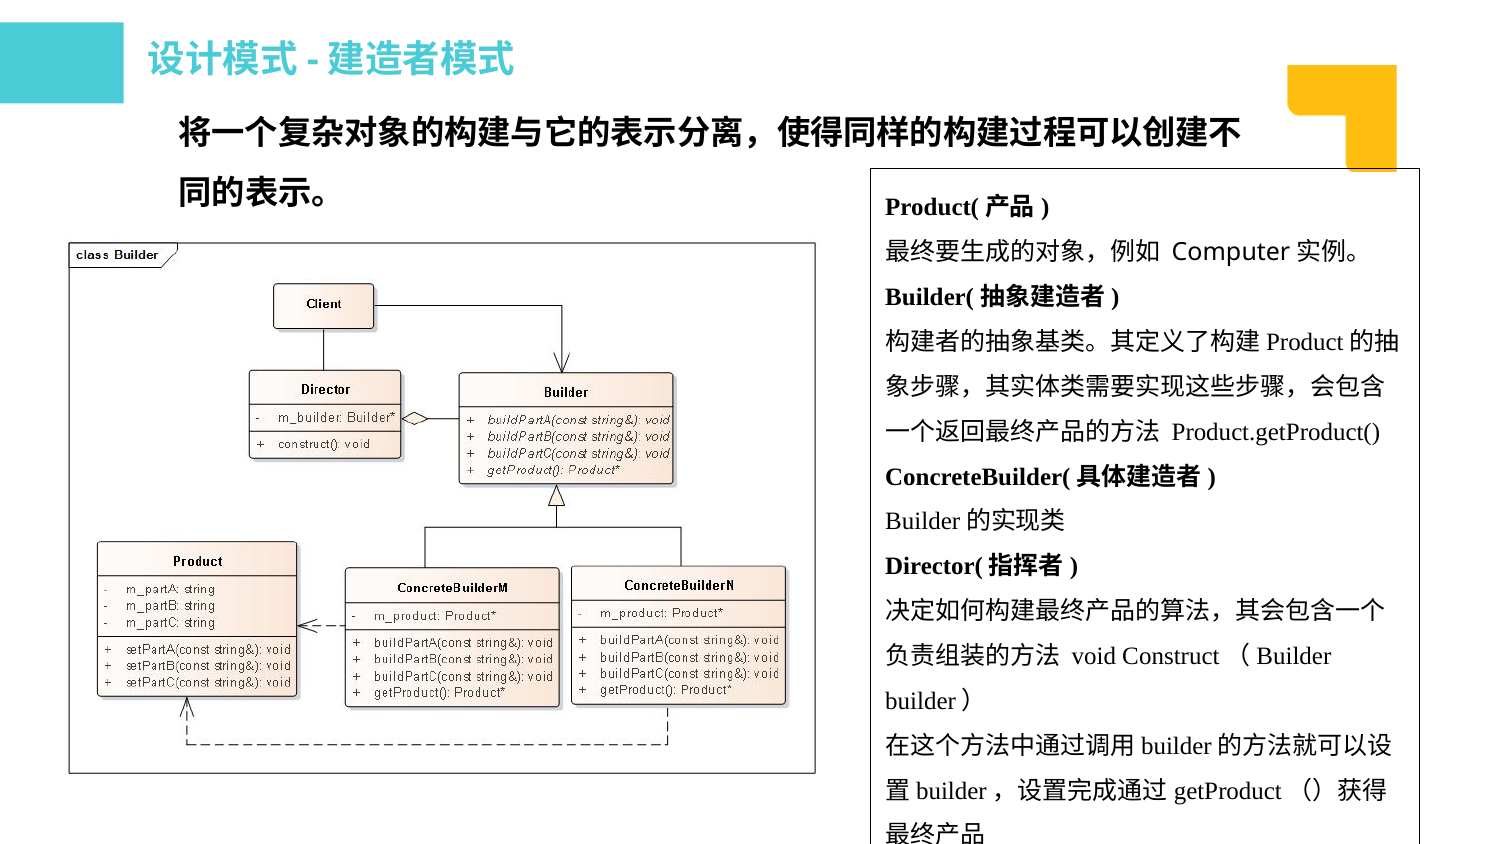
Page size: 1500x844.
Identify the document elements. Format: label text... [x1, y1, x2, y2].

picture [61, 231, 824, 782]
text_box [0, 22, 124, 104]
picture [1287, 65, 1397, 168]
text_box [132, 103, 870, 169]
text_box Product(产品) 最终要生成的对象，例如 Computer实例。 Builder(抽象建造者) 构建者的抽象基类。其定义了构建Product的抽象步骤，其实体类需要实现这些步骤，会包含一个返回最终产品的方法 Product.getProduct() ConcreteBuilder(具体建造者) Builder的实现类 Director(指挥者) 决定如何构建最终产品的算法，其会包含一个负责组装的方法 void Construct（Builder builder） 在这个方法中通过调用builder的方法就可以设置builder，设置完成通过getProduct（）获得最终产品 [870, 168, 1420, 844]
list 设计模式-建造者模式 [132, 35, 736, 103]
text_box 将一个复杂对象的构建与它的表示分离，使得同样的构建过程可以创建不同的表示。 [163, 83, 1267, 168]
